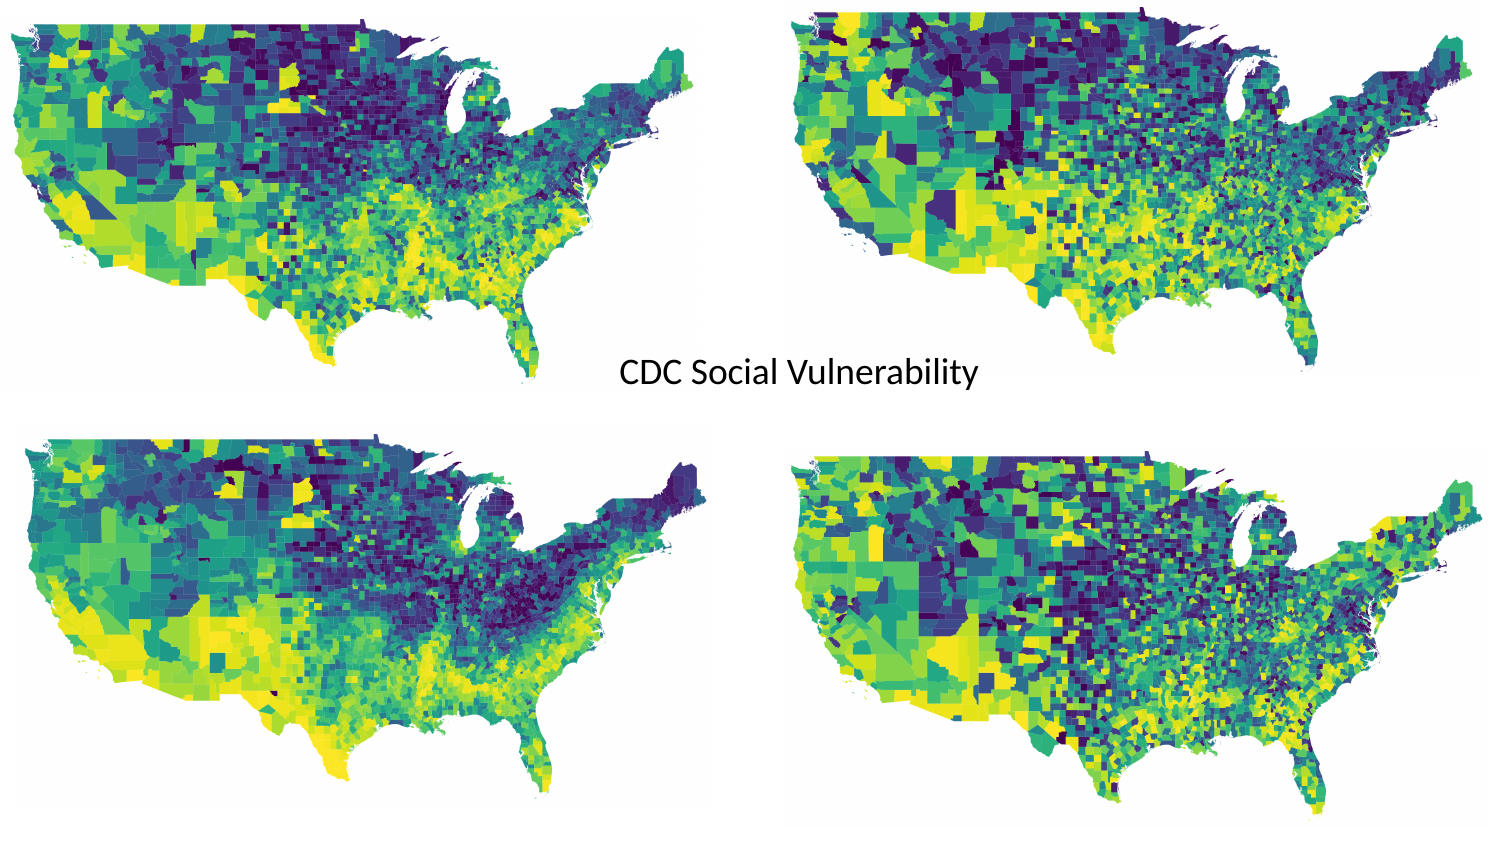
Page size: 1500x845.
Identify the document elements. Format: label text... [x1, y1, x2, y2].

picture [16, 426, 714, 806]
text_box CDC Social Vulnerability [604, 339, 995, 400]
picture [782, 0, 1480, 379]
picture [782, 443, 1490, 828]
picture [2, 11, 701, 391]
